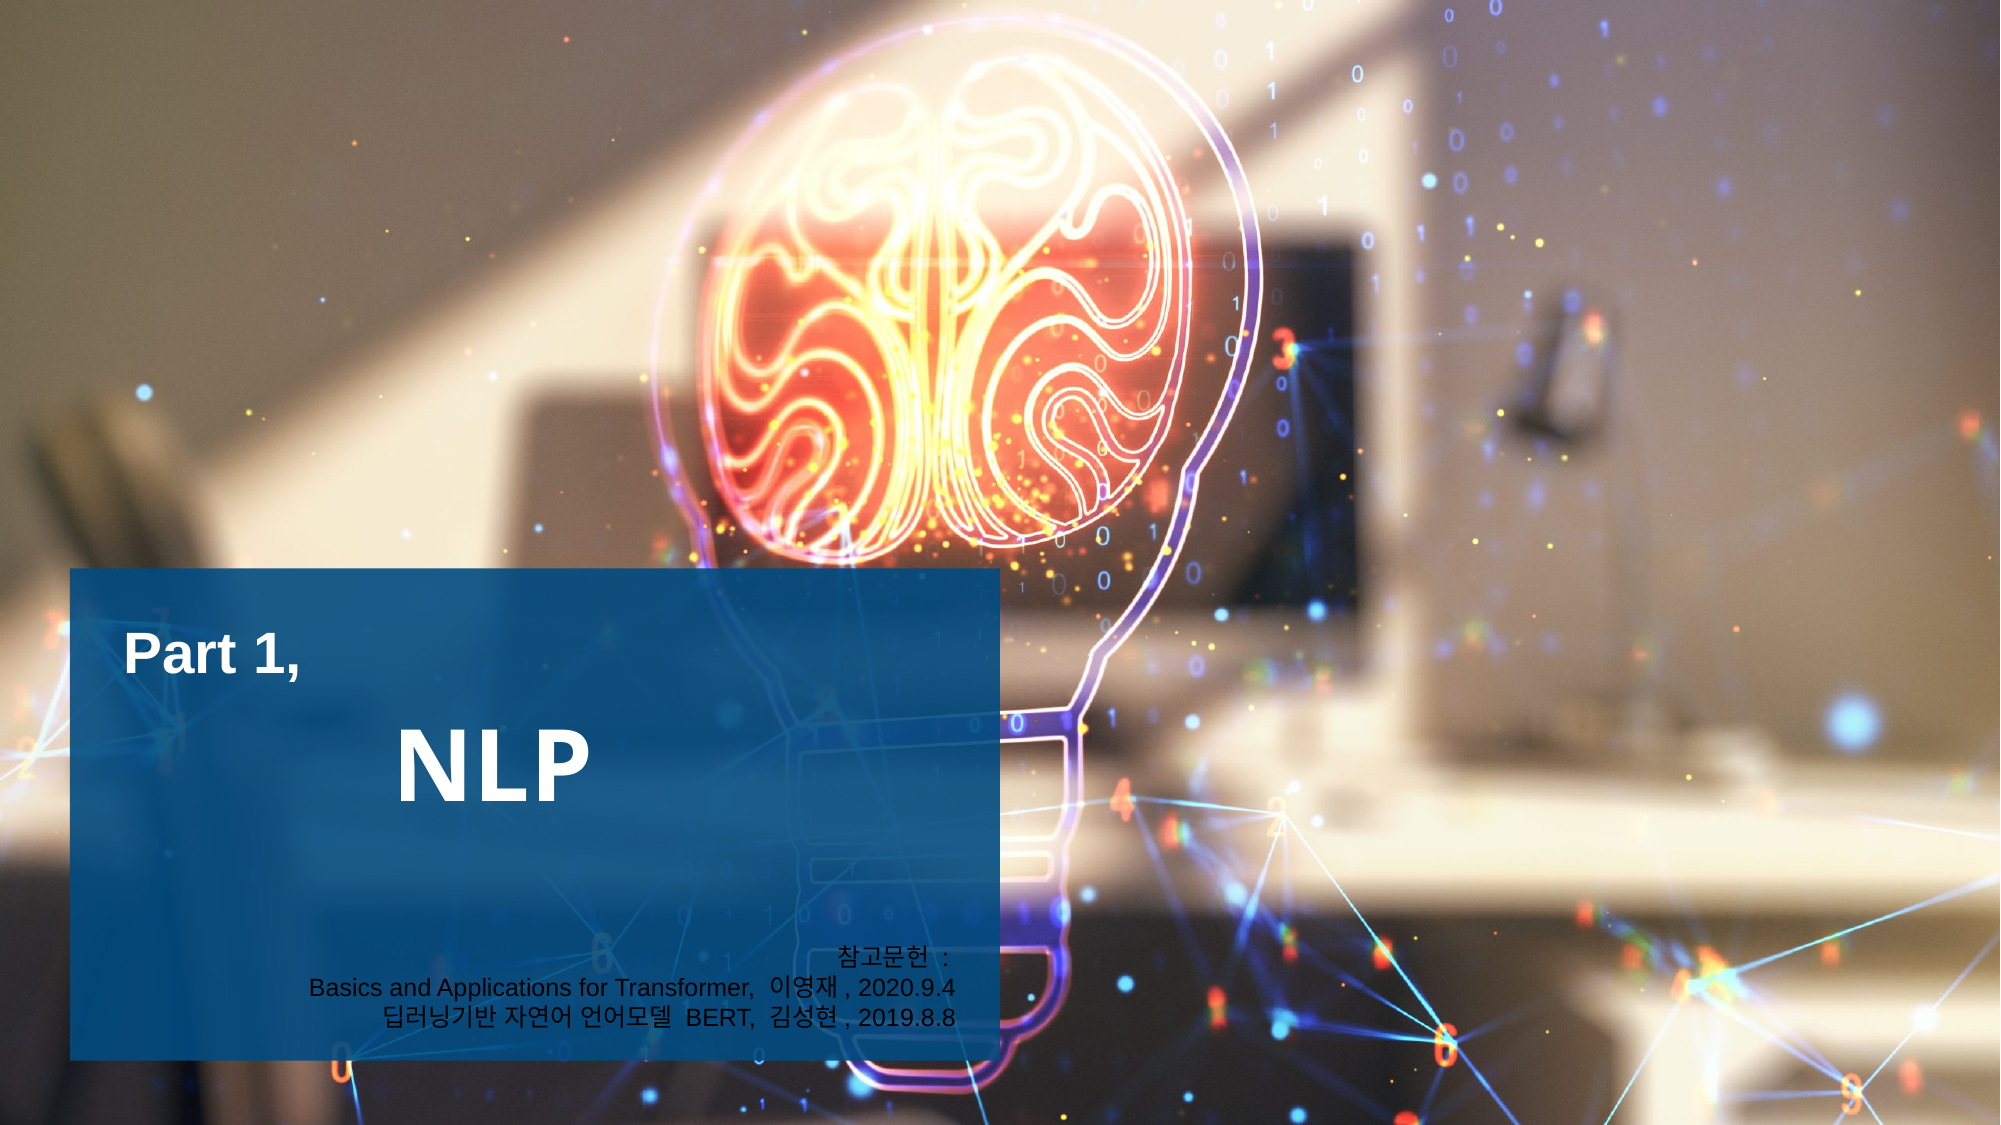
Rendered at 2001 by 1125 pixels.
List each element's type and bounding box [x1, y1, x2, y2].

picture [0, 0, 2000, 1125]
text_box [69, 568, 1000, 1061]
